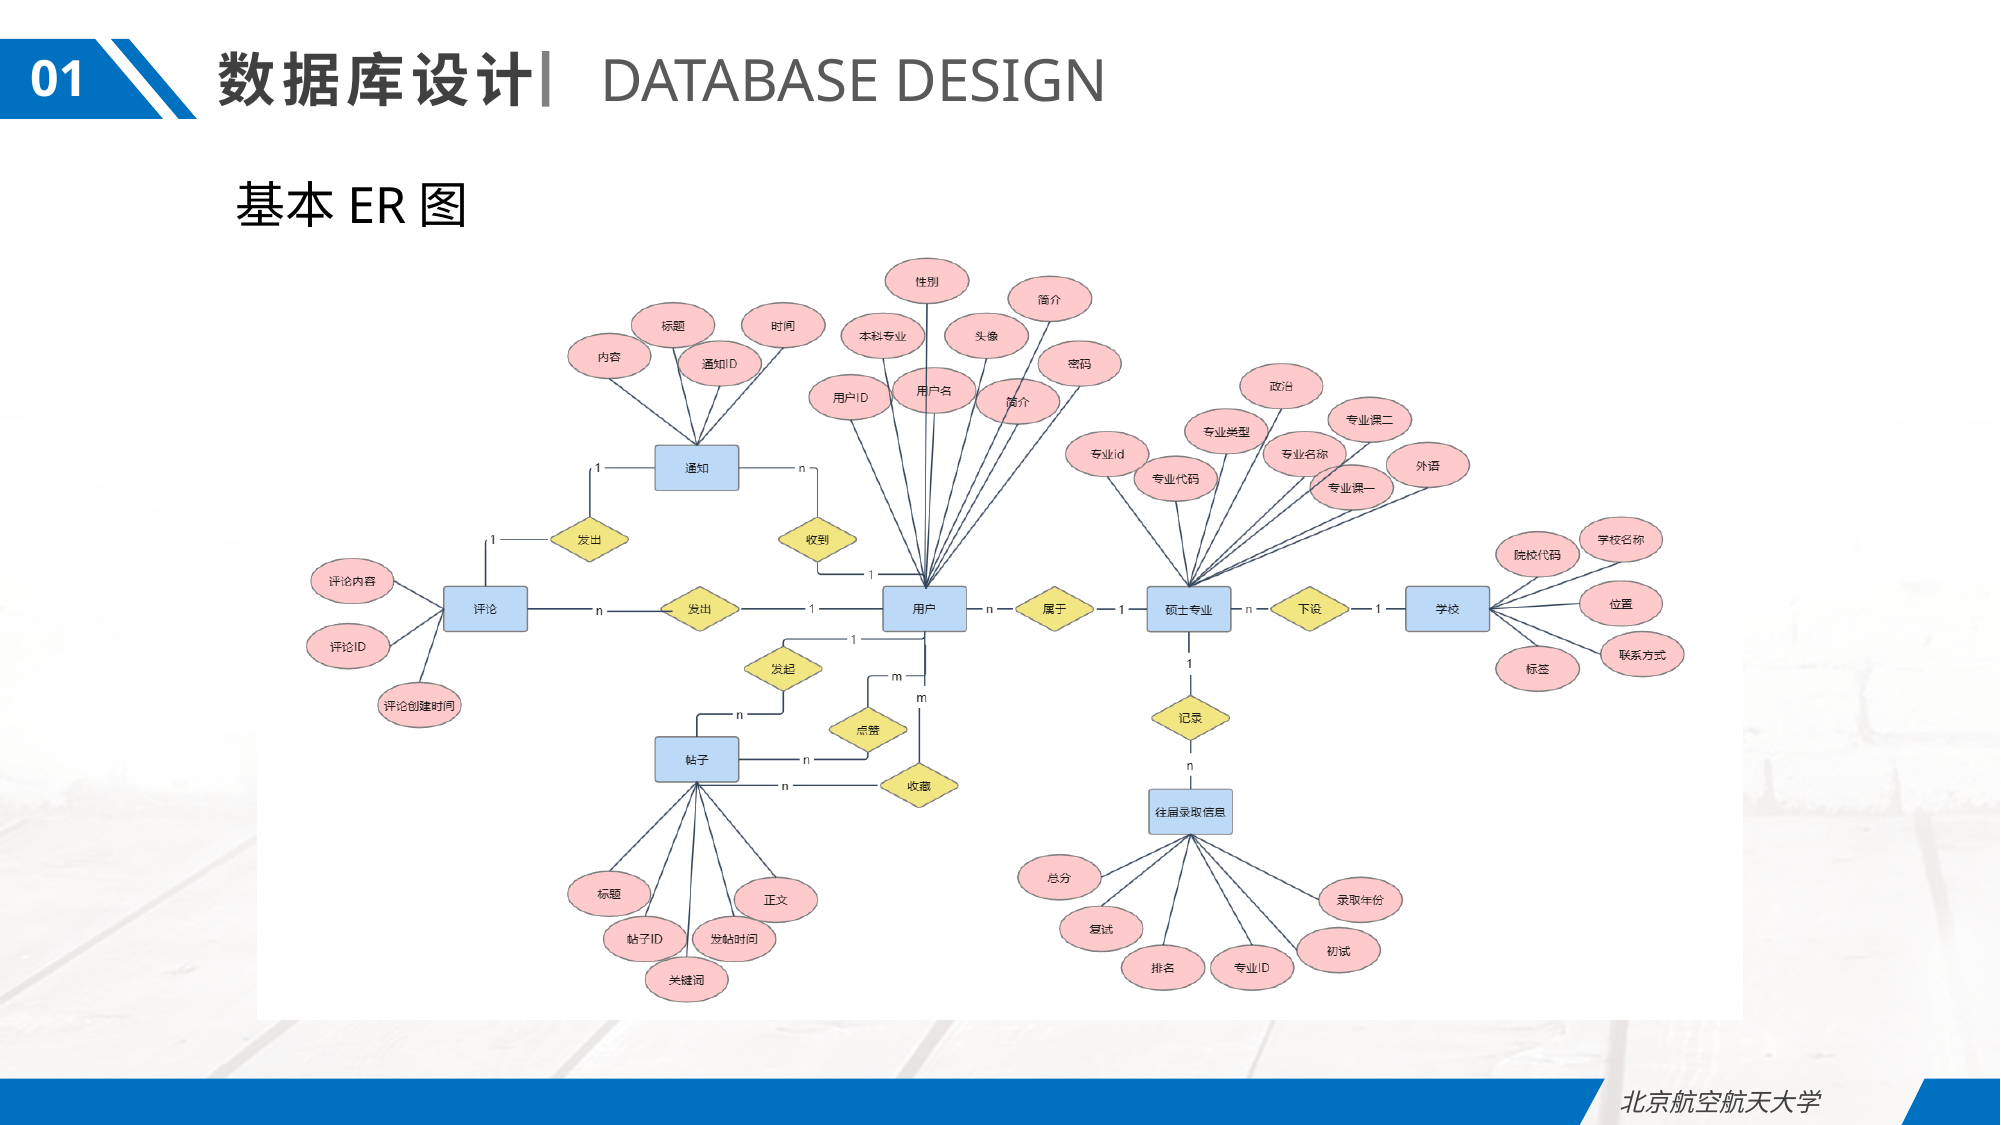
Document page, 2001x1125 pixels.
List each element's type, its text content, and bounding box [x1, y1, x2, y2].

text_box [0, 38, 197, 119]
text_box DATABASE DESIGN [585, 36, 1124, 121]
text_box 基本ER图 [220, 166, 888, 241]
text_box [541, 50, 550, 108]
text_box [0, 1078, 2000, 1125]
picture [0, 0, 2001, 1125]
text_box 数据库设计 [203, 36, 585, 121]
